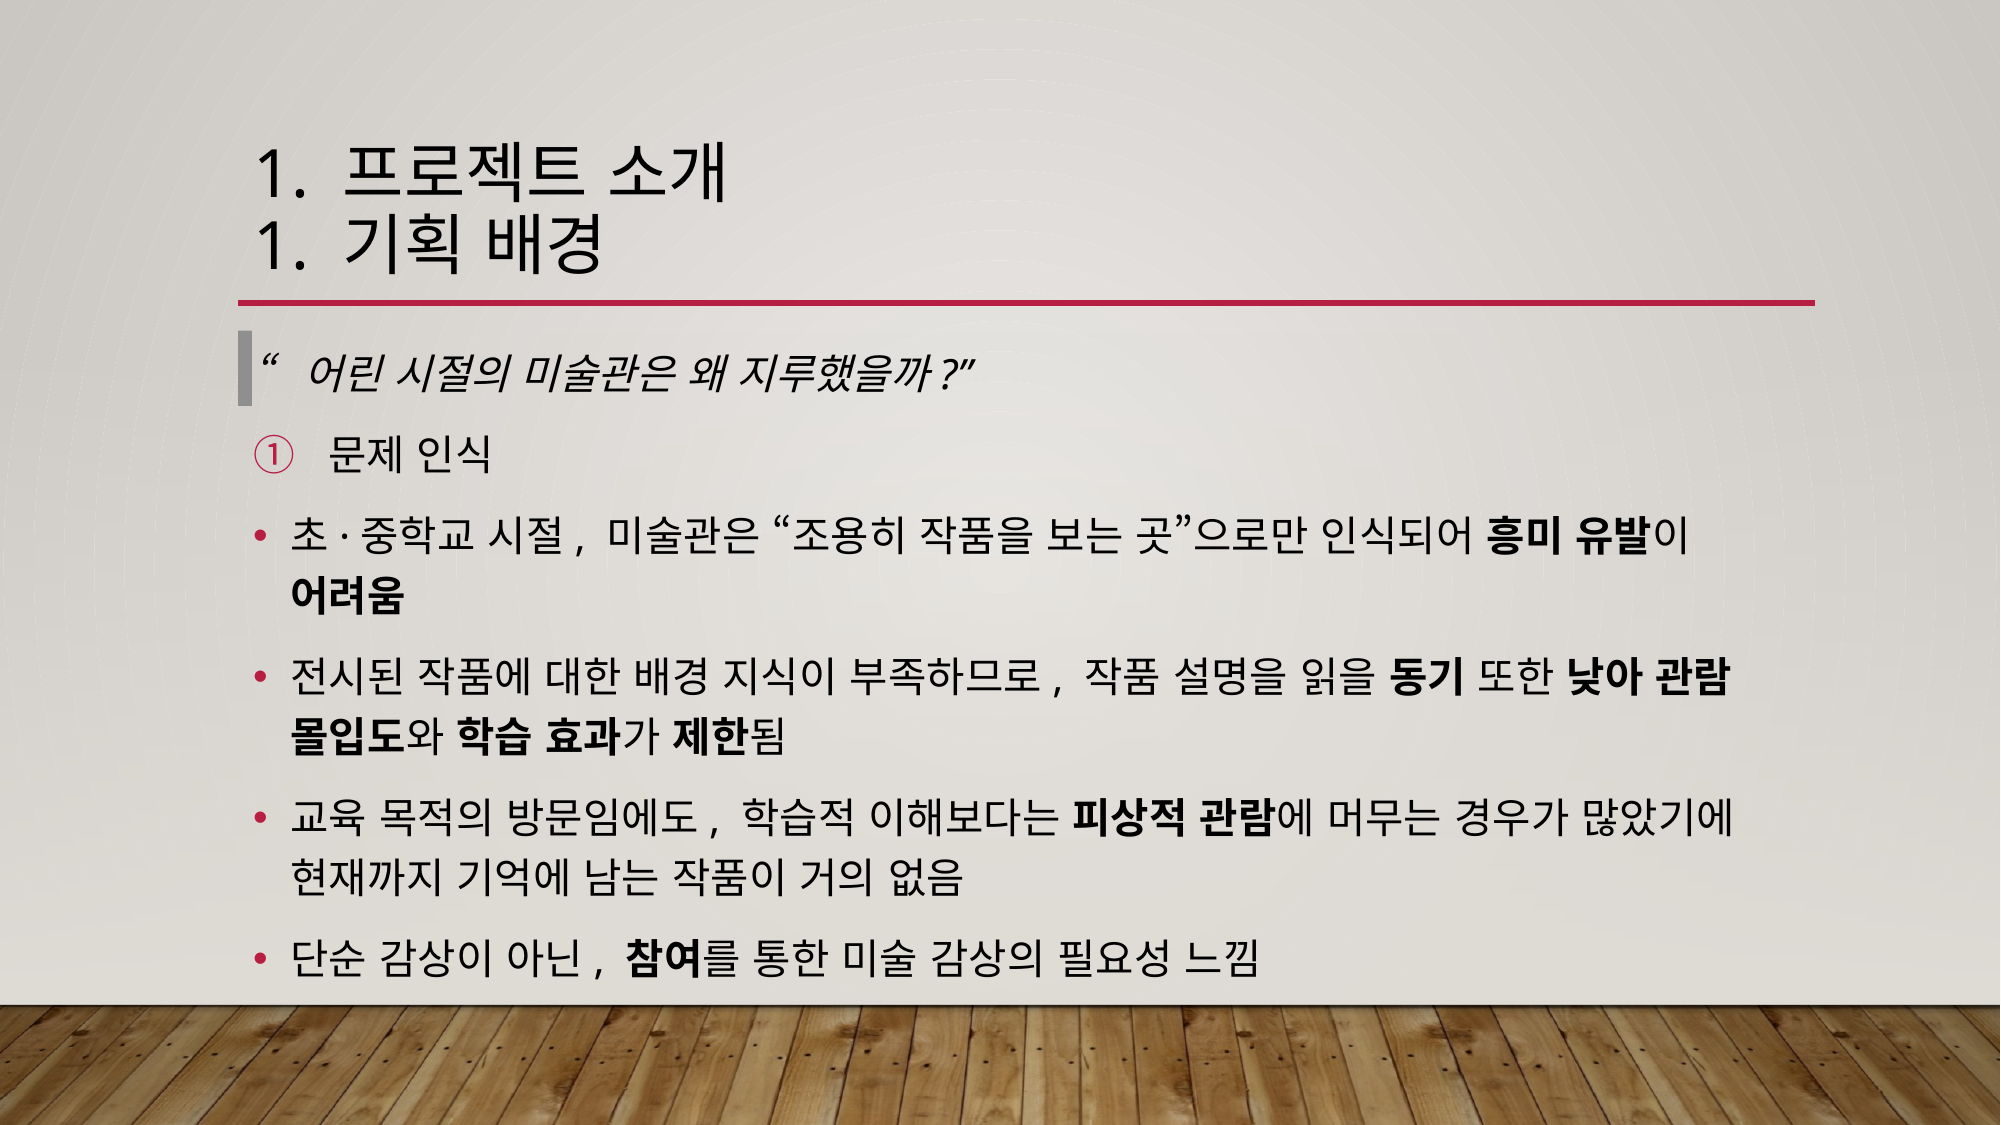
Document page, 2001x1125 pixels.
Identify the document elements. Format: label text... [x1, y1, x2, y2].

list “어린 시절의 미술관은 왜 지루했을까?” 문제 인식 초·중학교 시절, 미술관은 “조용히 작품을 보는 곳”으로만 인식되어 흥미 유발이 어려움 전시된 작품에 대한 배경 지식이 부족하므로, 작품 설명을 읽을 동기 또한 낮아 관람 몰입도와 학습 효과가 제한됨 교육 목적의 방문임에도, 학습적 이해보다는 피상적 관람에 머무는 경우가 많았기에 현재까지 기억에 남는 작품이 거의 없음 단순 감상이 아닌, 참여를 통한 미술 감상의 필요성 느낌 [238, 330, 1814, 1053]
text_box [237, 329, 253, 407]
title 1. 프로젝트 소개 1. 기획 배경 [238, 131, 1814, 305]
picture [0, 1005, 2000, 1125]
